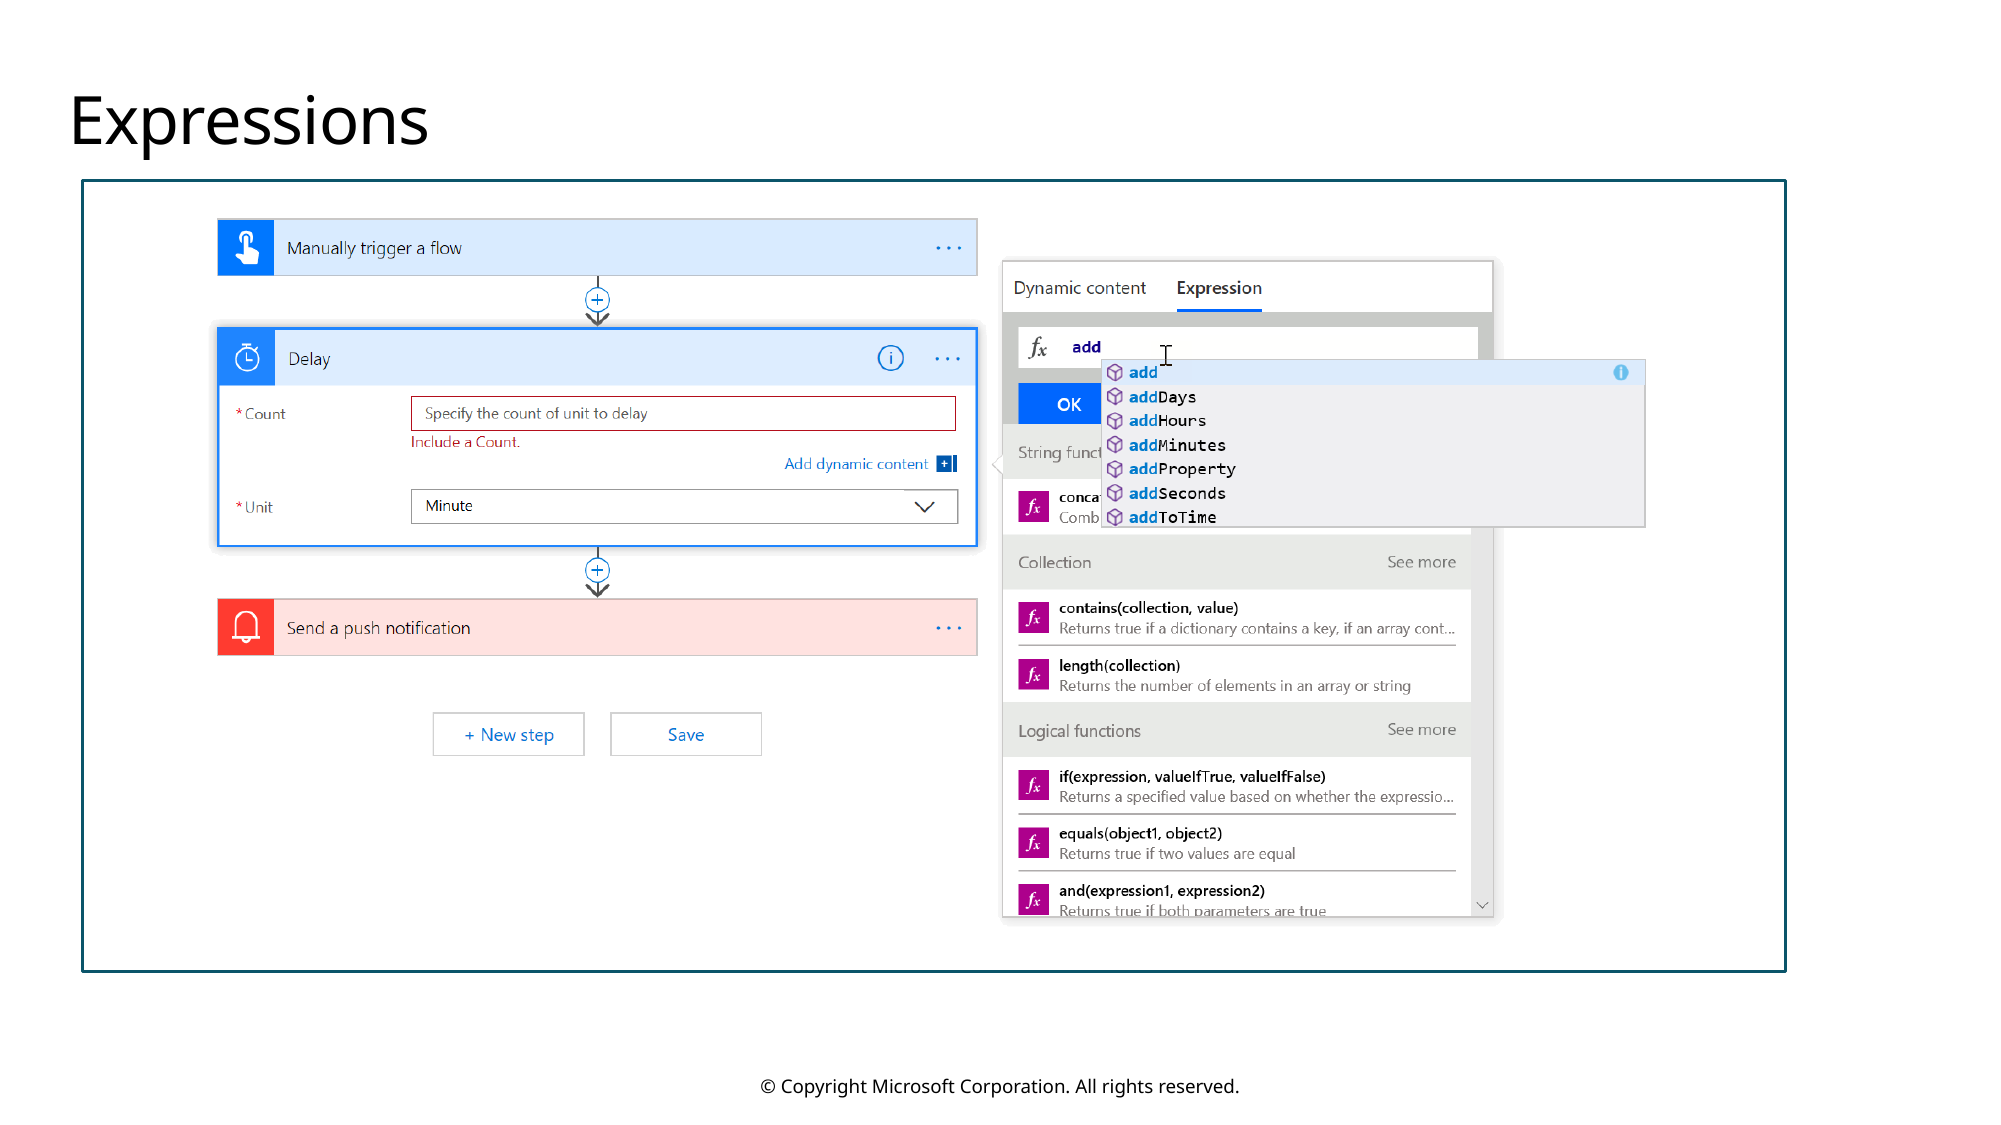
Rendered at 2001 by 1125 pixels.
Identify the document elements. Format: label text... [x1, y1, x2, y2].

title Expressions [68, 72, 1930, 184]
picture [84, 181, 1785, 971]
